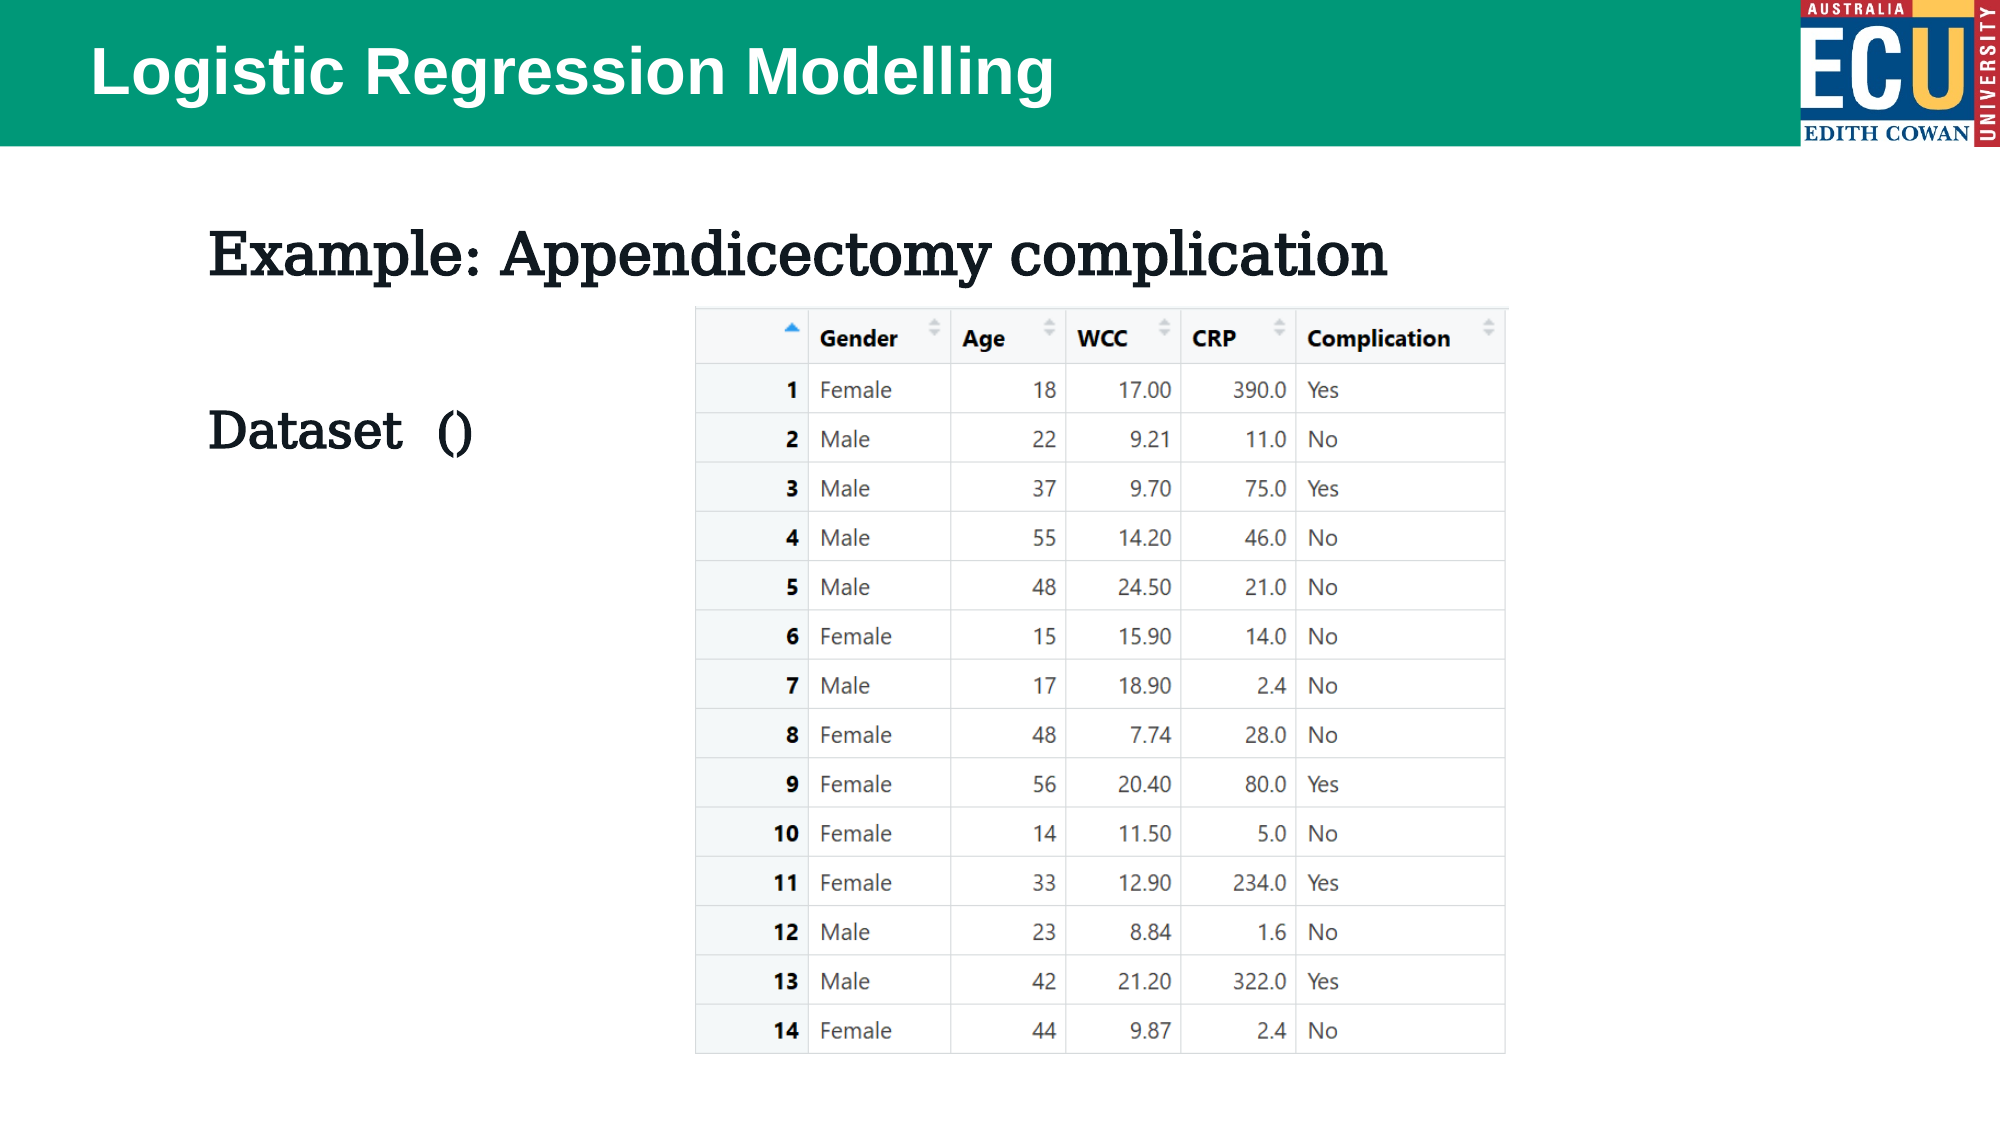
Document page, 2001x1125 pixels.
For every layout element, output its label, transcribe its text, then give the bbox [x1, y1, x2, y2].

title Logistic Regression Modelling [75, 0, 1801, 147]
picture [695, 306, 1509, 1054]
picture [1801, 0, 2000, 147]
